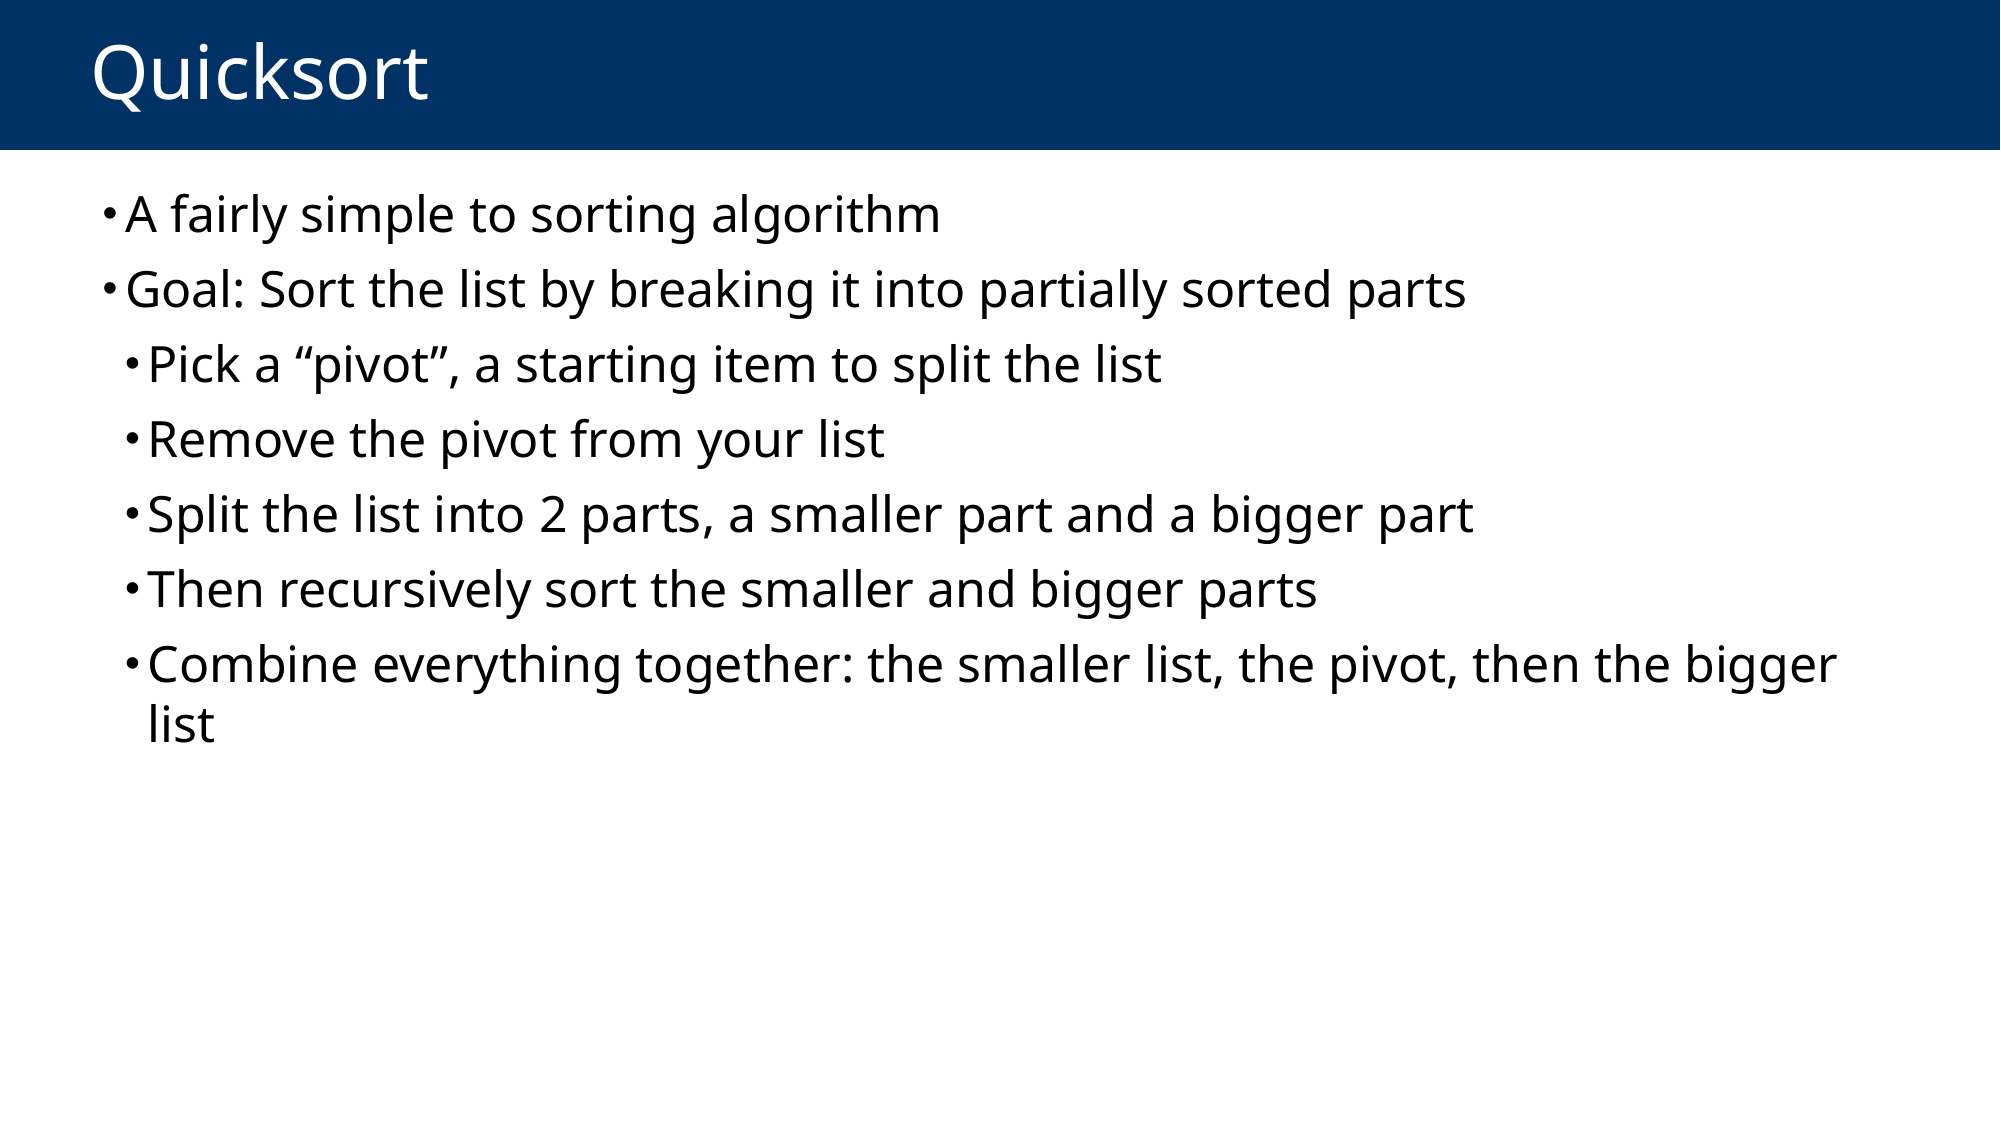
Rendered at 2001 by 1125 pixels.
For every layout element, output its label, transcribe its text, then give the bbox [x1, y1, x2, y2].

title Quicksort [0, 0, 2000, 152]
list A fairly simple to sorting algorithm Goal: Sort the list by breaking it into partially sorted parts Pick a “pivot”, a starting item to split the list Remove the pivot from your list Split the list into 2 parts, a smaller part and a bigger part Then recursively sort the smaller and bigger parts Combine everything together: the smaller list, the pivot, then the bigger list [87, 174, 1928, 1038]
